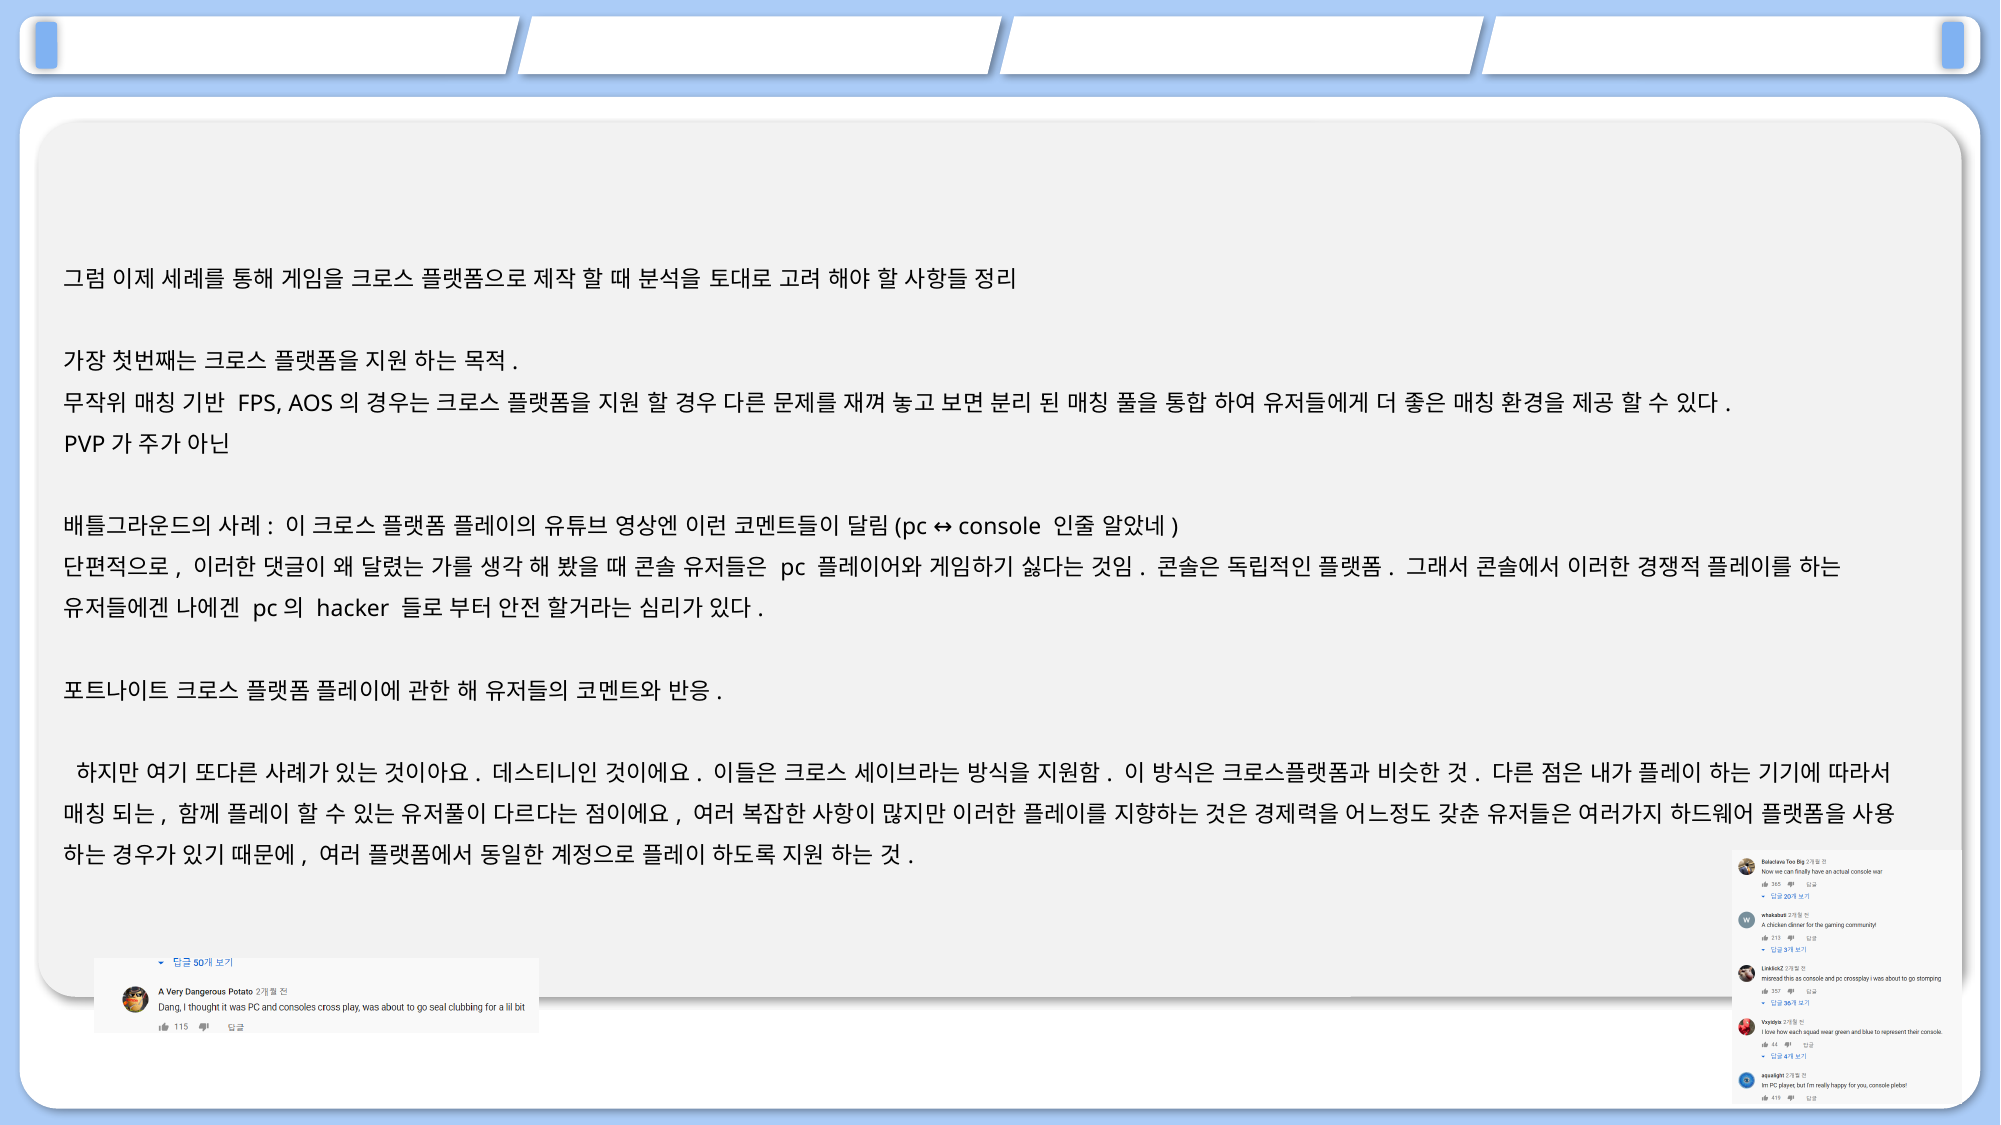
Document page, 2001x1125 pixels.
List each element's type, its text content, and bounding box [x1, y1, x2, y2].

text_box 그럼 이제 세례를 통해 게임을 크로스 플랫폼으로 제작 할 때 분석을 토대로 고려 해야 할 사항들 정리 가장 첫번째는 크로스 플랫폼을 지원 하는 목적. 무작위 매칭 기반 FPS, AOS의 경우는 크로스 플랫폼을 지원 할 경우 다른 문제를 재껴 놓고 보면 분리 된 매칭 풀을 통합 하여 유저들에게 더 좋은 매칭 환경을 제공 할 수 있다. PVP가 주가 아닌 배틀그라운드의 사례: 이 크로스 플랫폼 플레이의 유튜브 영상엔 이런 코멘트들이 달림(pc ↔ console 인줄 알았네) 단편적으로, 이러한 댓글이 왜 달렸는 가를 생각 해 봤을 때 콘솔 유저들은 pc 플레이어와 게임하기 싫다는 것임. 콘솔은 독립적인 플랫폼. 그래서 콘솔에서 이러한 경쟁적 플레이를 하는 유저들에겐 나에겐 pc의 hacker 들로 부터 안전 할거라는 심리가 있다. 포트나이트 크로스 플랫폼 플레이에 관한 해 유저들의 코멘트와 반응. 하지만 여기 또다른 사례가 있는 것이아요. 데스티니인 것이에요. 이들은 크로스 세이브라는 방식을 지원함. 이 방식은 크로스플랫폼과 비슷한 것. 다른 점은 내가 플레이 하는 기기에 따라서 매칭 되는, 함께 플레이 할 수 있는 유저풀이 다르다는 점이에요, 여러 복잡한 사항이 많지만 이러한 플레이를 지향하는 것은 경제력을 어느정도 갖춘 유저들은 여러가지 하드웨어 플랫폼을 사용 하는 경우가 있기 때문에, 여러 플랫폼에서 동일한 계정으로 플레이 하도록 지원 하는 것. [37, 121, 1963, 998]
picture [1732, 850, 1962, 1104]
picture [94, 958, 539, 1034]
